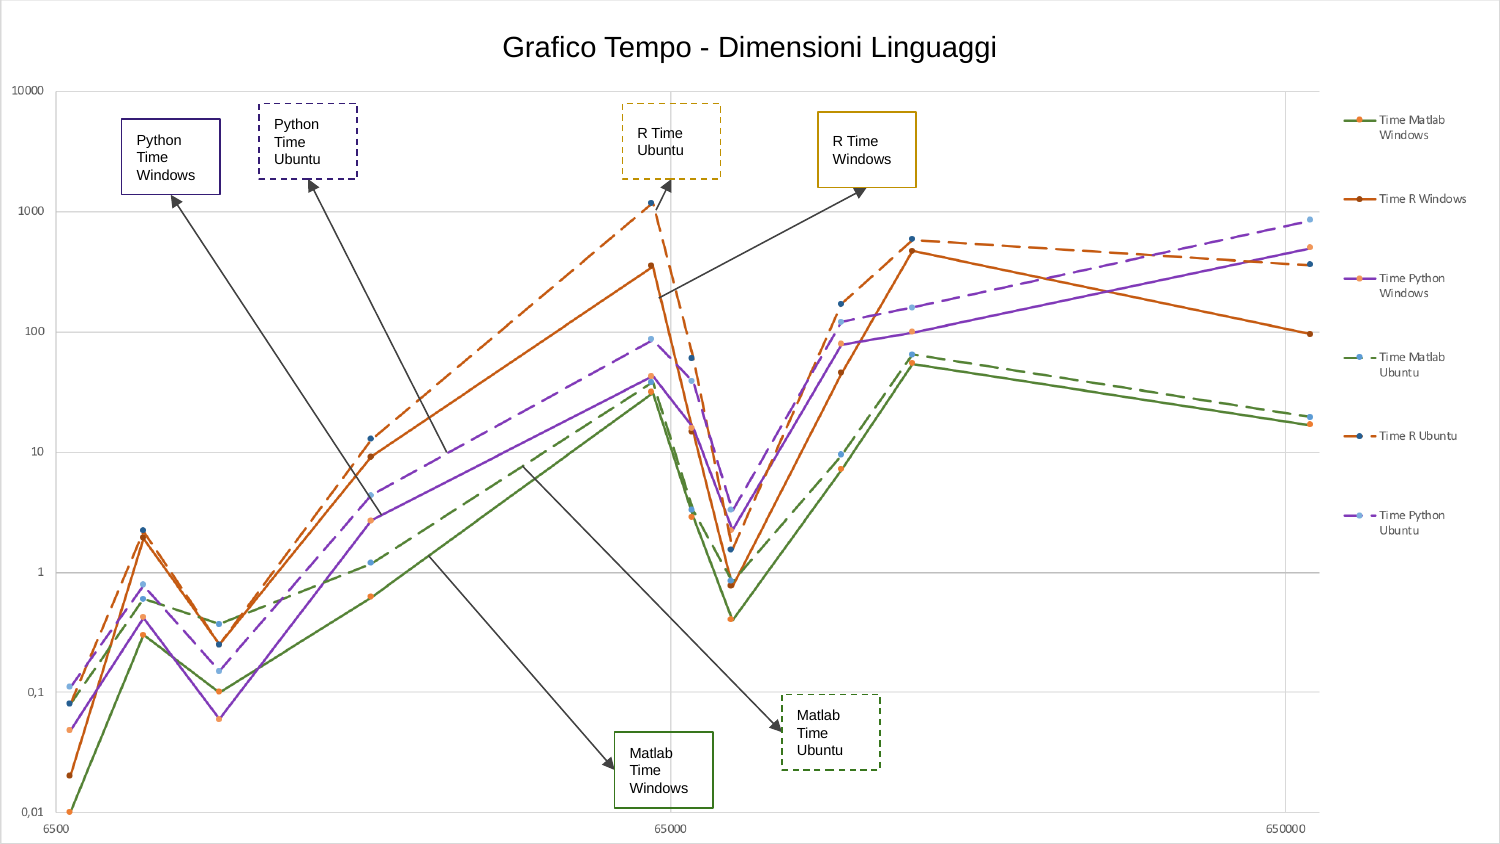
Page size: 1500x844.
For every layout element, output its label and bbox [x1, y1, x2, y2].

picture [0, 0, 1500, 844]
text_box [658, 187, 868, 299]
text_box [655, 178, 672, 188]
text_box [170, 194, 382, 516]
text_box [307, 178, 447, 453]
text_box [522, 465, 783, 733]
text_box [428, 555, 615, 771]
